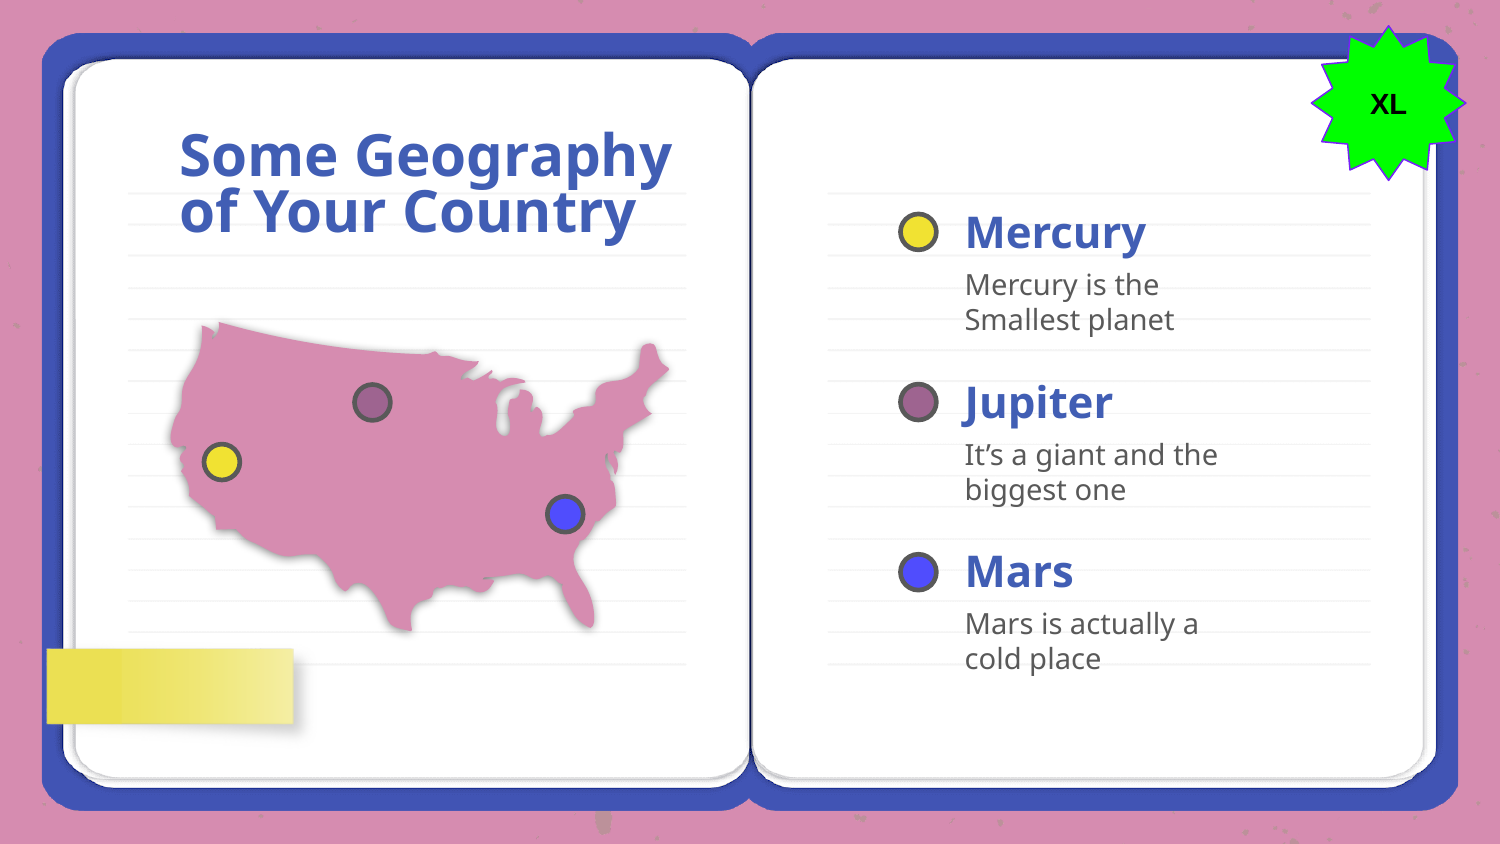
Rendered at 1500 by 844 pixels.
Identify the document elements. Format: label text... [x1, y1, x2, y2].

text_box [170, 321, 670, 632]
text_box [203, 444, 240, 481]
title Some Geography of Your Country [164, 116, 702, 250]
text_box [354, 384, 391, 421]
text_box [900, 554, 937, 591]
text_box [900, 384, 937, 421]
text_box It’s a giant and the biggest one [949, 421, 1263, 533]
text_box Mercury is the Smallest planet [949, 251, 1263, 362]
text_box Mars is actually a cold place [949, 590, 1263, 702]
picture [14, 33, 1459, 811]
text_box Mars [949, 533, 1263, 590]
text_box [900, 213, 937, 250]
text_box [547, 496, 584, 533]
text_box Mercury [949, 191, 1263, 251]
picture [1395, 33, 1459, 97]
text_box XL [1311, 25, 1466, 181]
text_box Jupiter [949, 362, 1263, 421]
